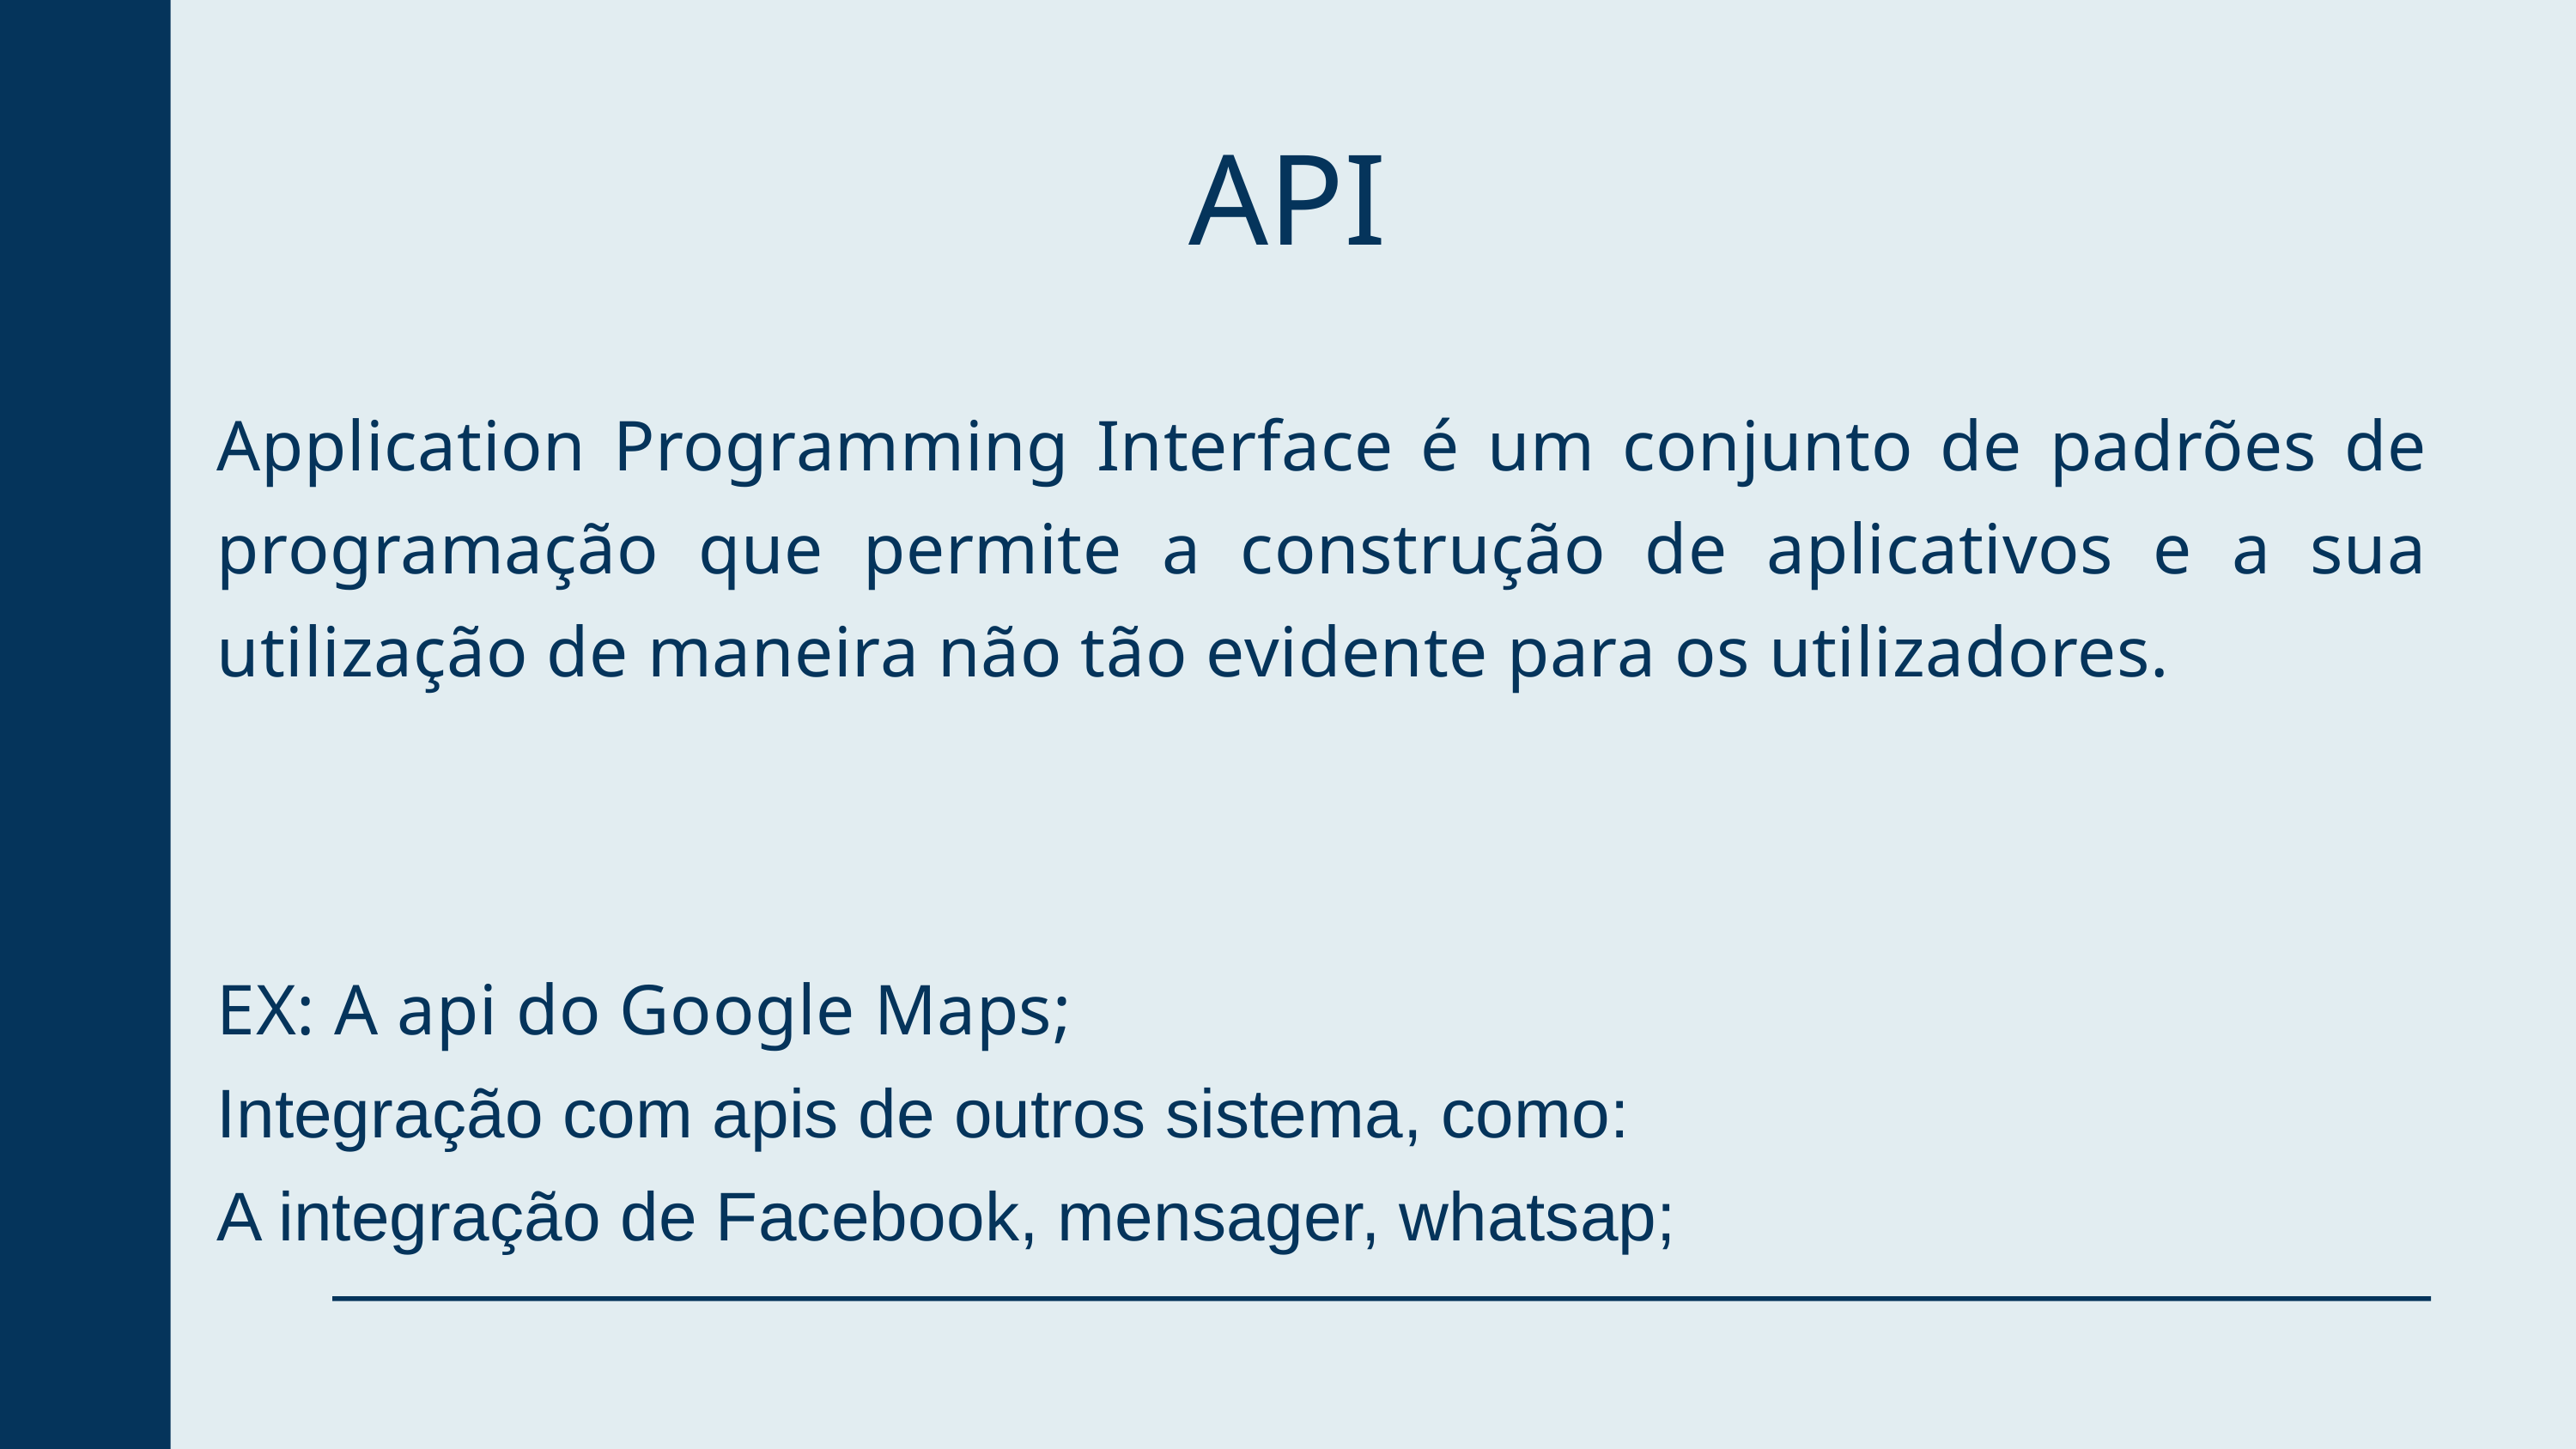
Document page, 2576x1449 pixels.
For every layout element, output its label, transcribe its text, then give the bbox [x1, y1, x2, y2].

text_box Application Programming Interface é um conjunto de padrões de programação que permite a construção de aplicativos e a sua utilização de maneira não tão evidente para os utilizadores. [216, 380, 2432, 691]
text_box EX: A api do Google Maps; Integração com apis de outros sistema, como: A integração de Facebook, mensager, whatsap; [216, 944, 2432, 1358]
text_box API [248, 119, 2328, 270]
text_box [0, 0, 171, 1449]
